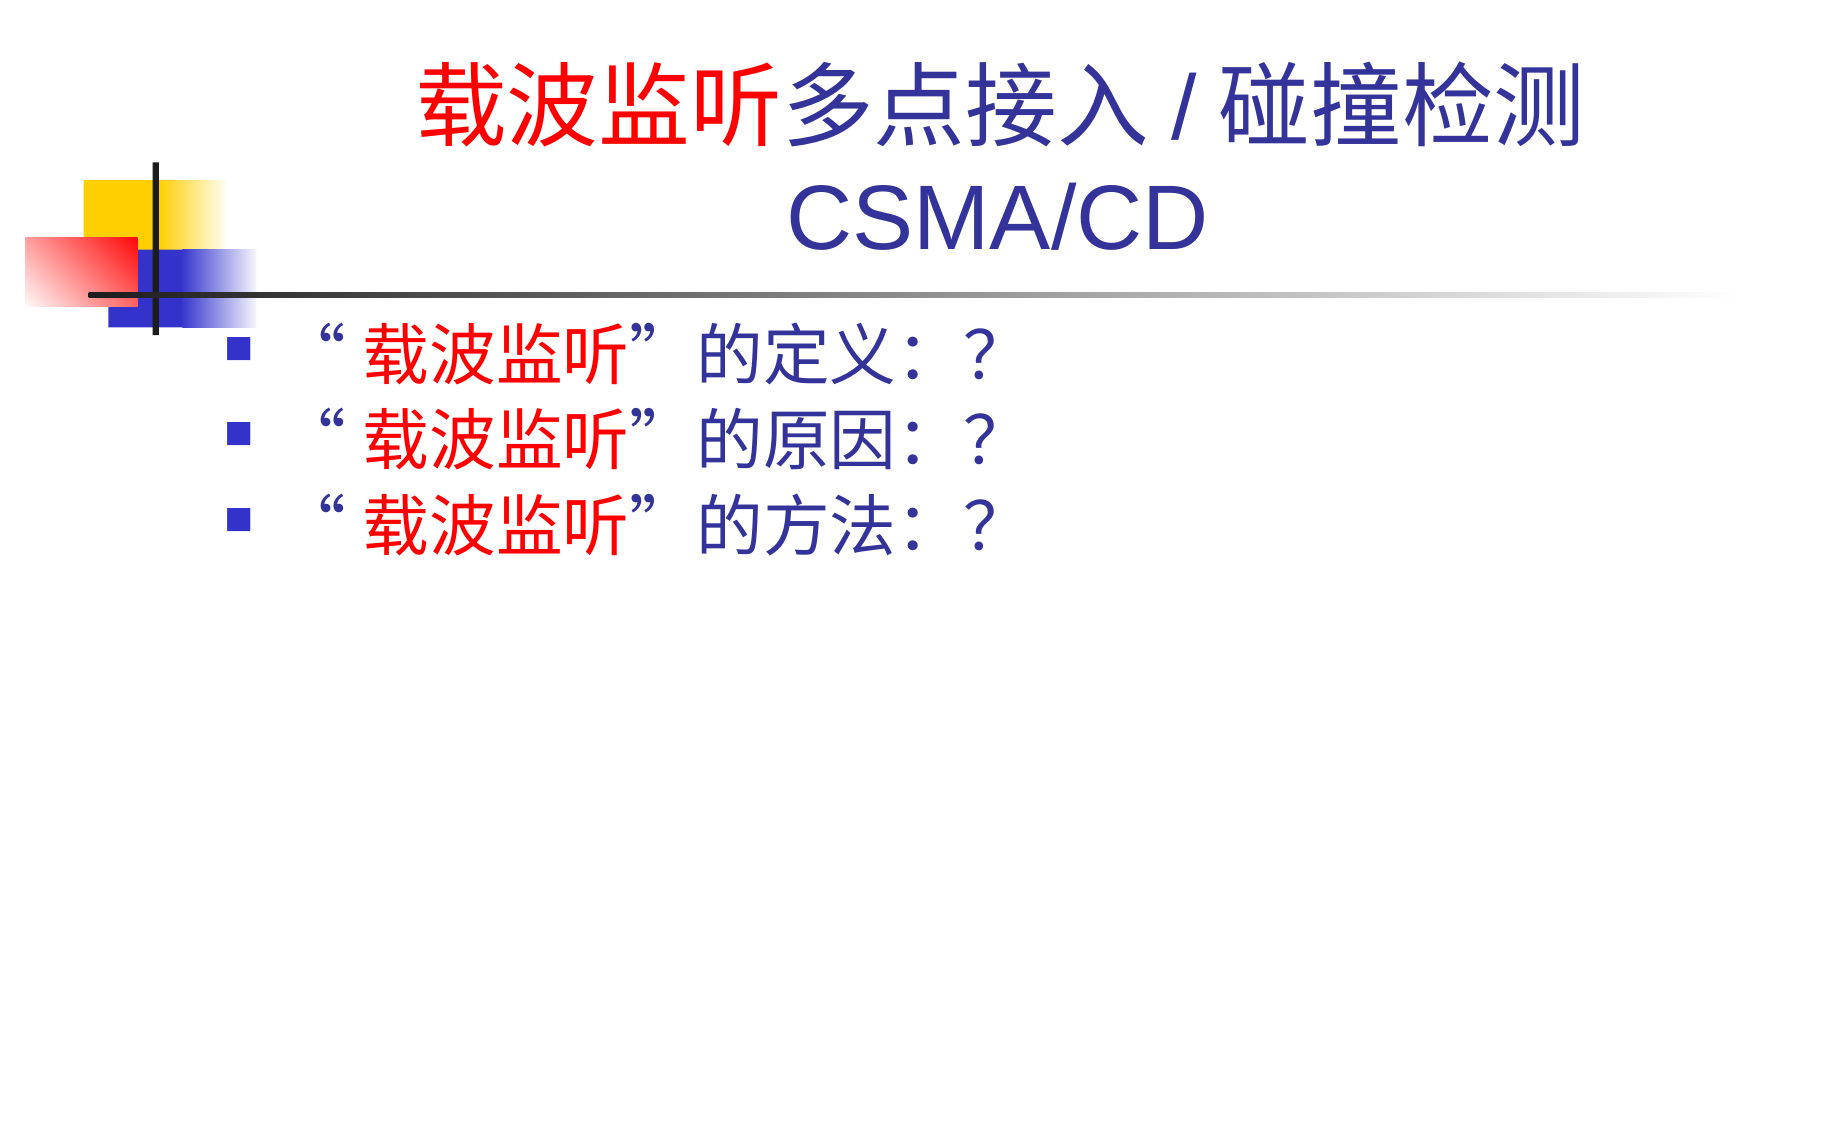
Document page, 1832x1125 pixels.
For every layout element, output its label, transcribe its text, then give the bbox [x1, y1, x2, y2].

list “载波监听”的定义：？ “载波监听”的原因：？ “载波监听”的方法：？ [208, 314, 1766, 1094]
title 载波监听多点接入/碰撞检测 CSMA/CD [230, 35, 1791, 275]
